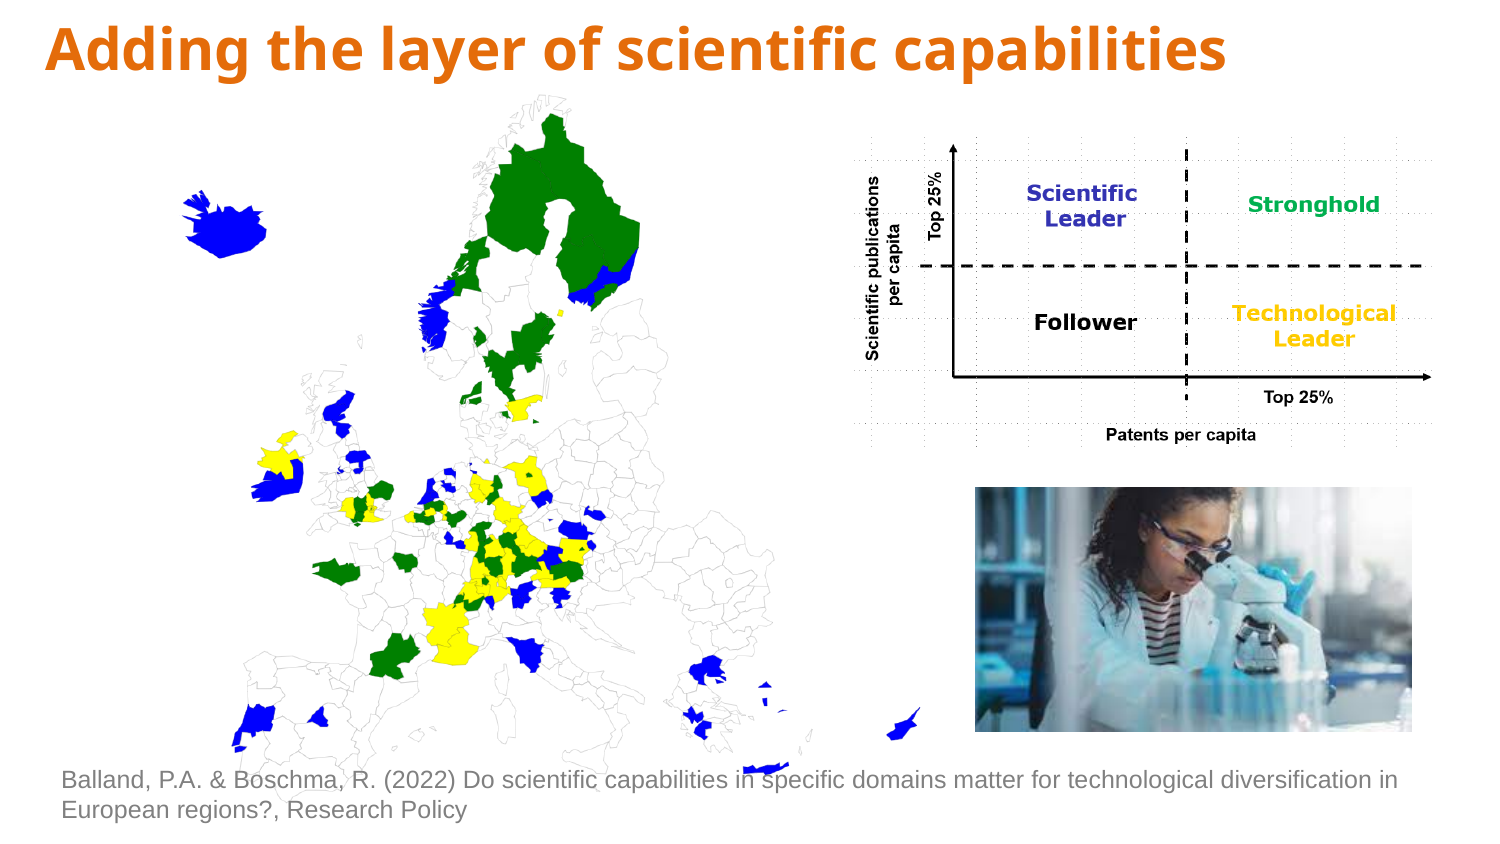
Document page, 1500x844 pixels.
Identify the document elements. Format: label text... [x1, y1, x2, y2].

picture [112, 93, 1438, 807]
text_box Balland, P.A. & Boschma, R. (2022) Do scientific capabilities in specific domains matter for technological diversification in European regions?, Research Policy [46, 756, 1457, 831]
title Adding the layer of scientific capabilities [0, 0, 1463, 94]
picture [974, 487, 1412, 732]
